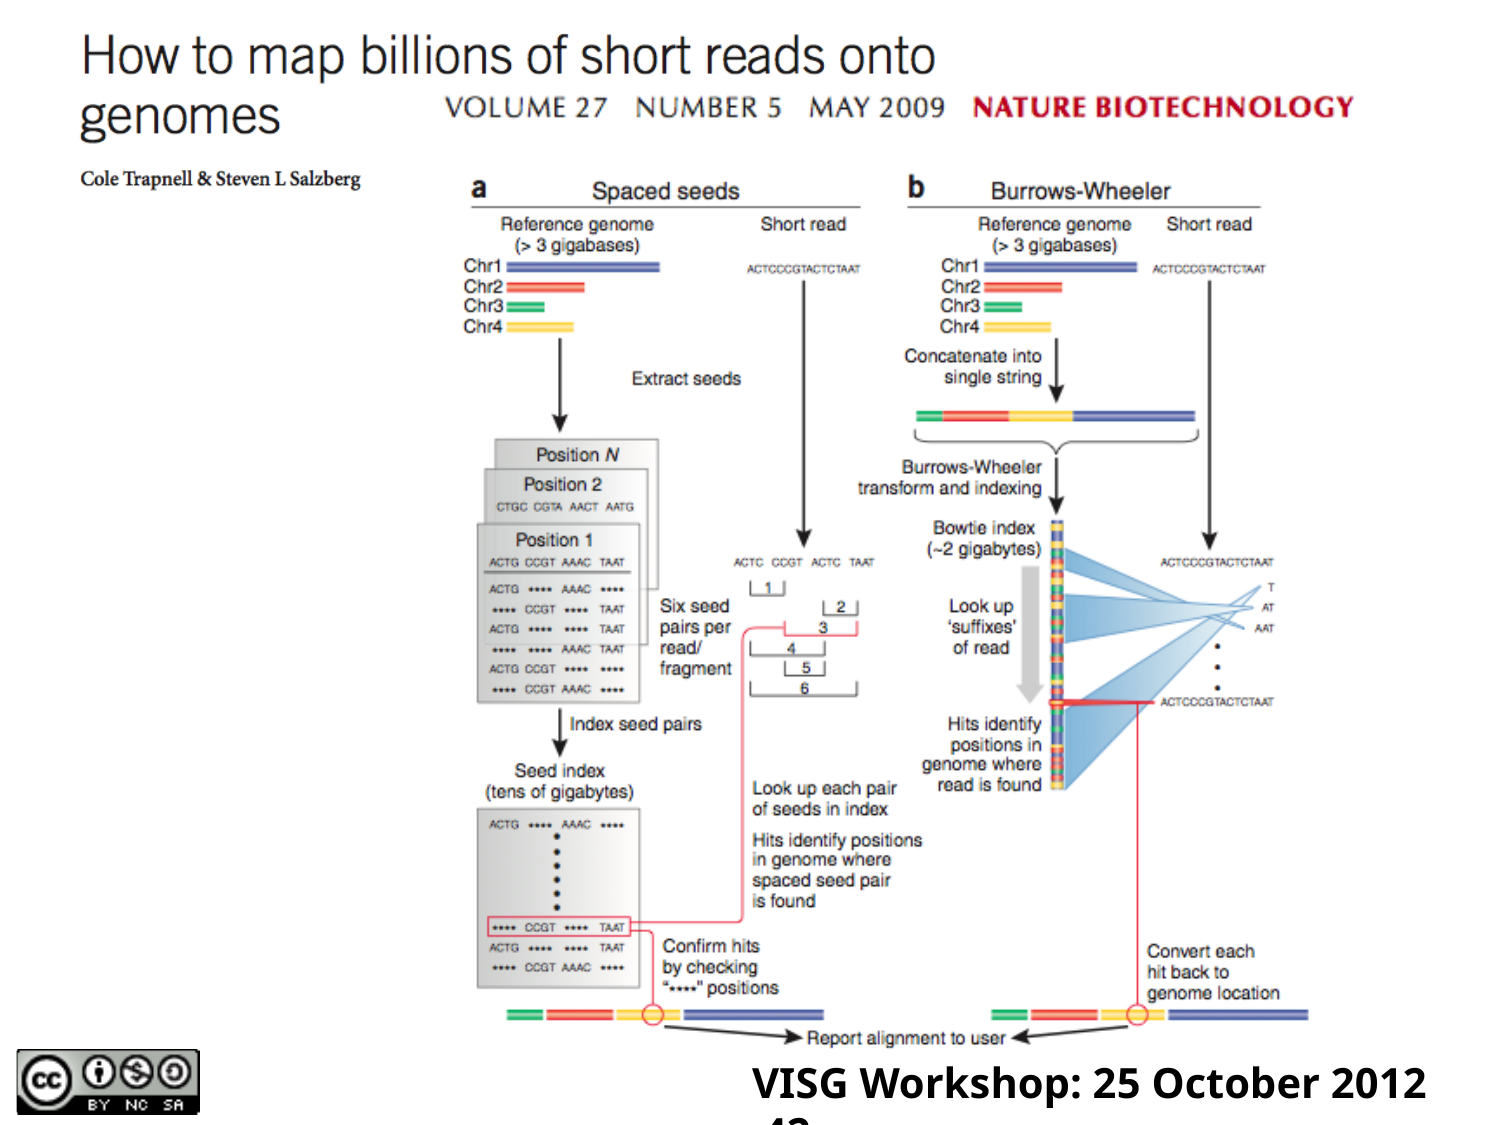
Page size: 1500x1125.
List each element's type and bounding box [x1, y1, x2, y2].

picture [16, 1049, 200, 1115]
picture [74, 28, 1365, 1051]
